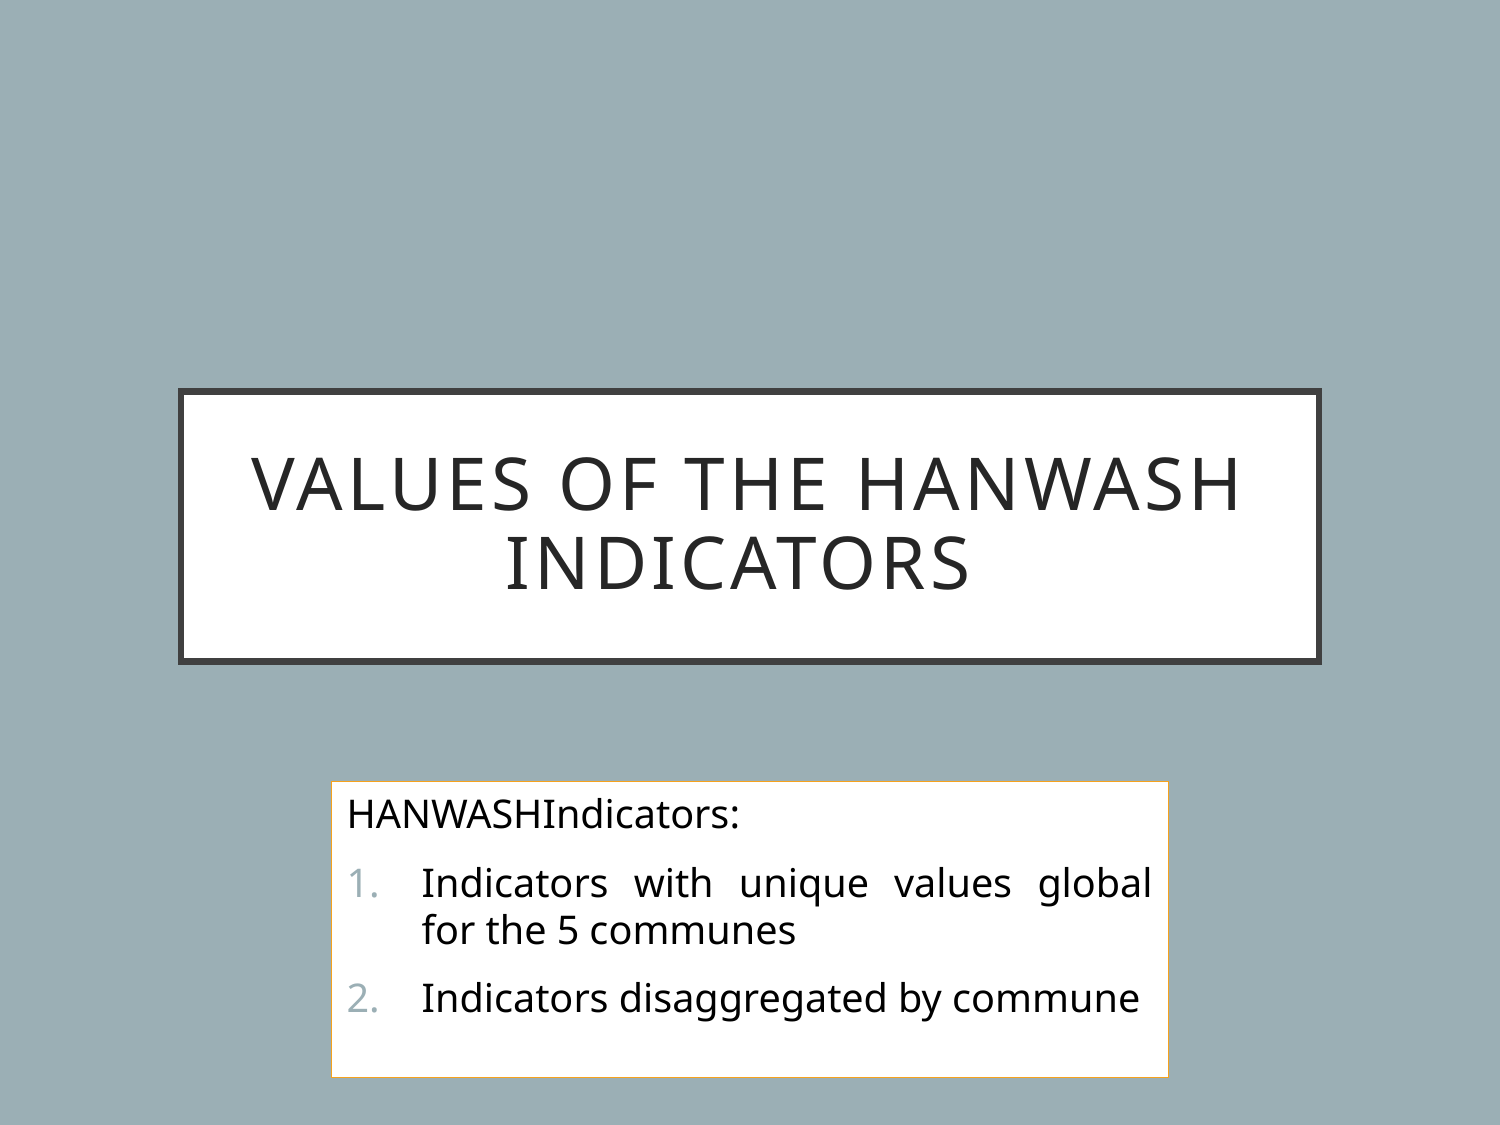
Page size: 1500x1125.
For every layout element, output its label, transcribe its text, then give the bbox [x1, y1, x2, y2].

subtitle HANWASHIndicators: Indicators with unique values global for the 5 communes Indicators disaggregated by commune [331, 781, 1169, 1078]
title Values of the HANWASH indicators [178, 388, 1322, 665]
